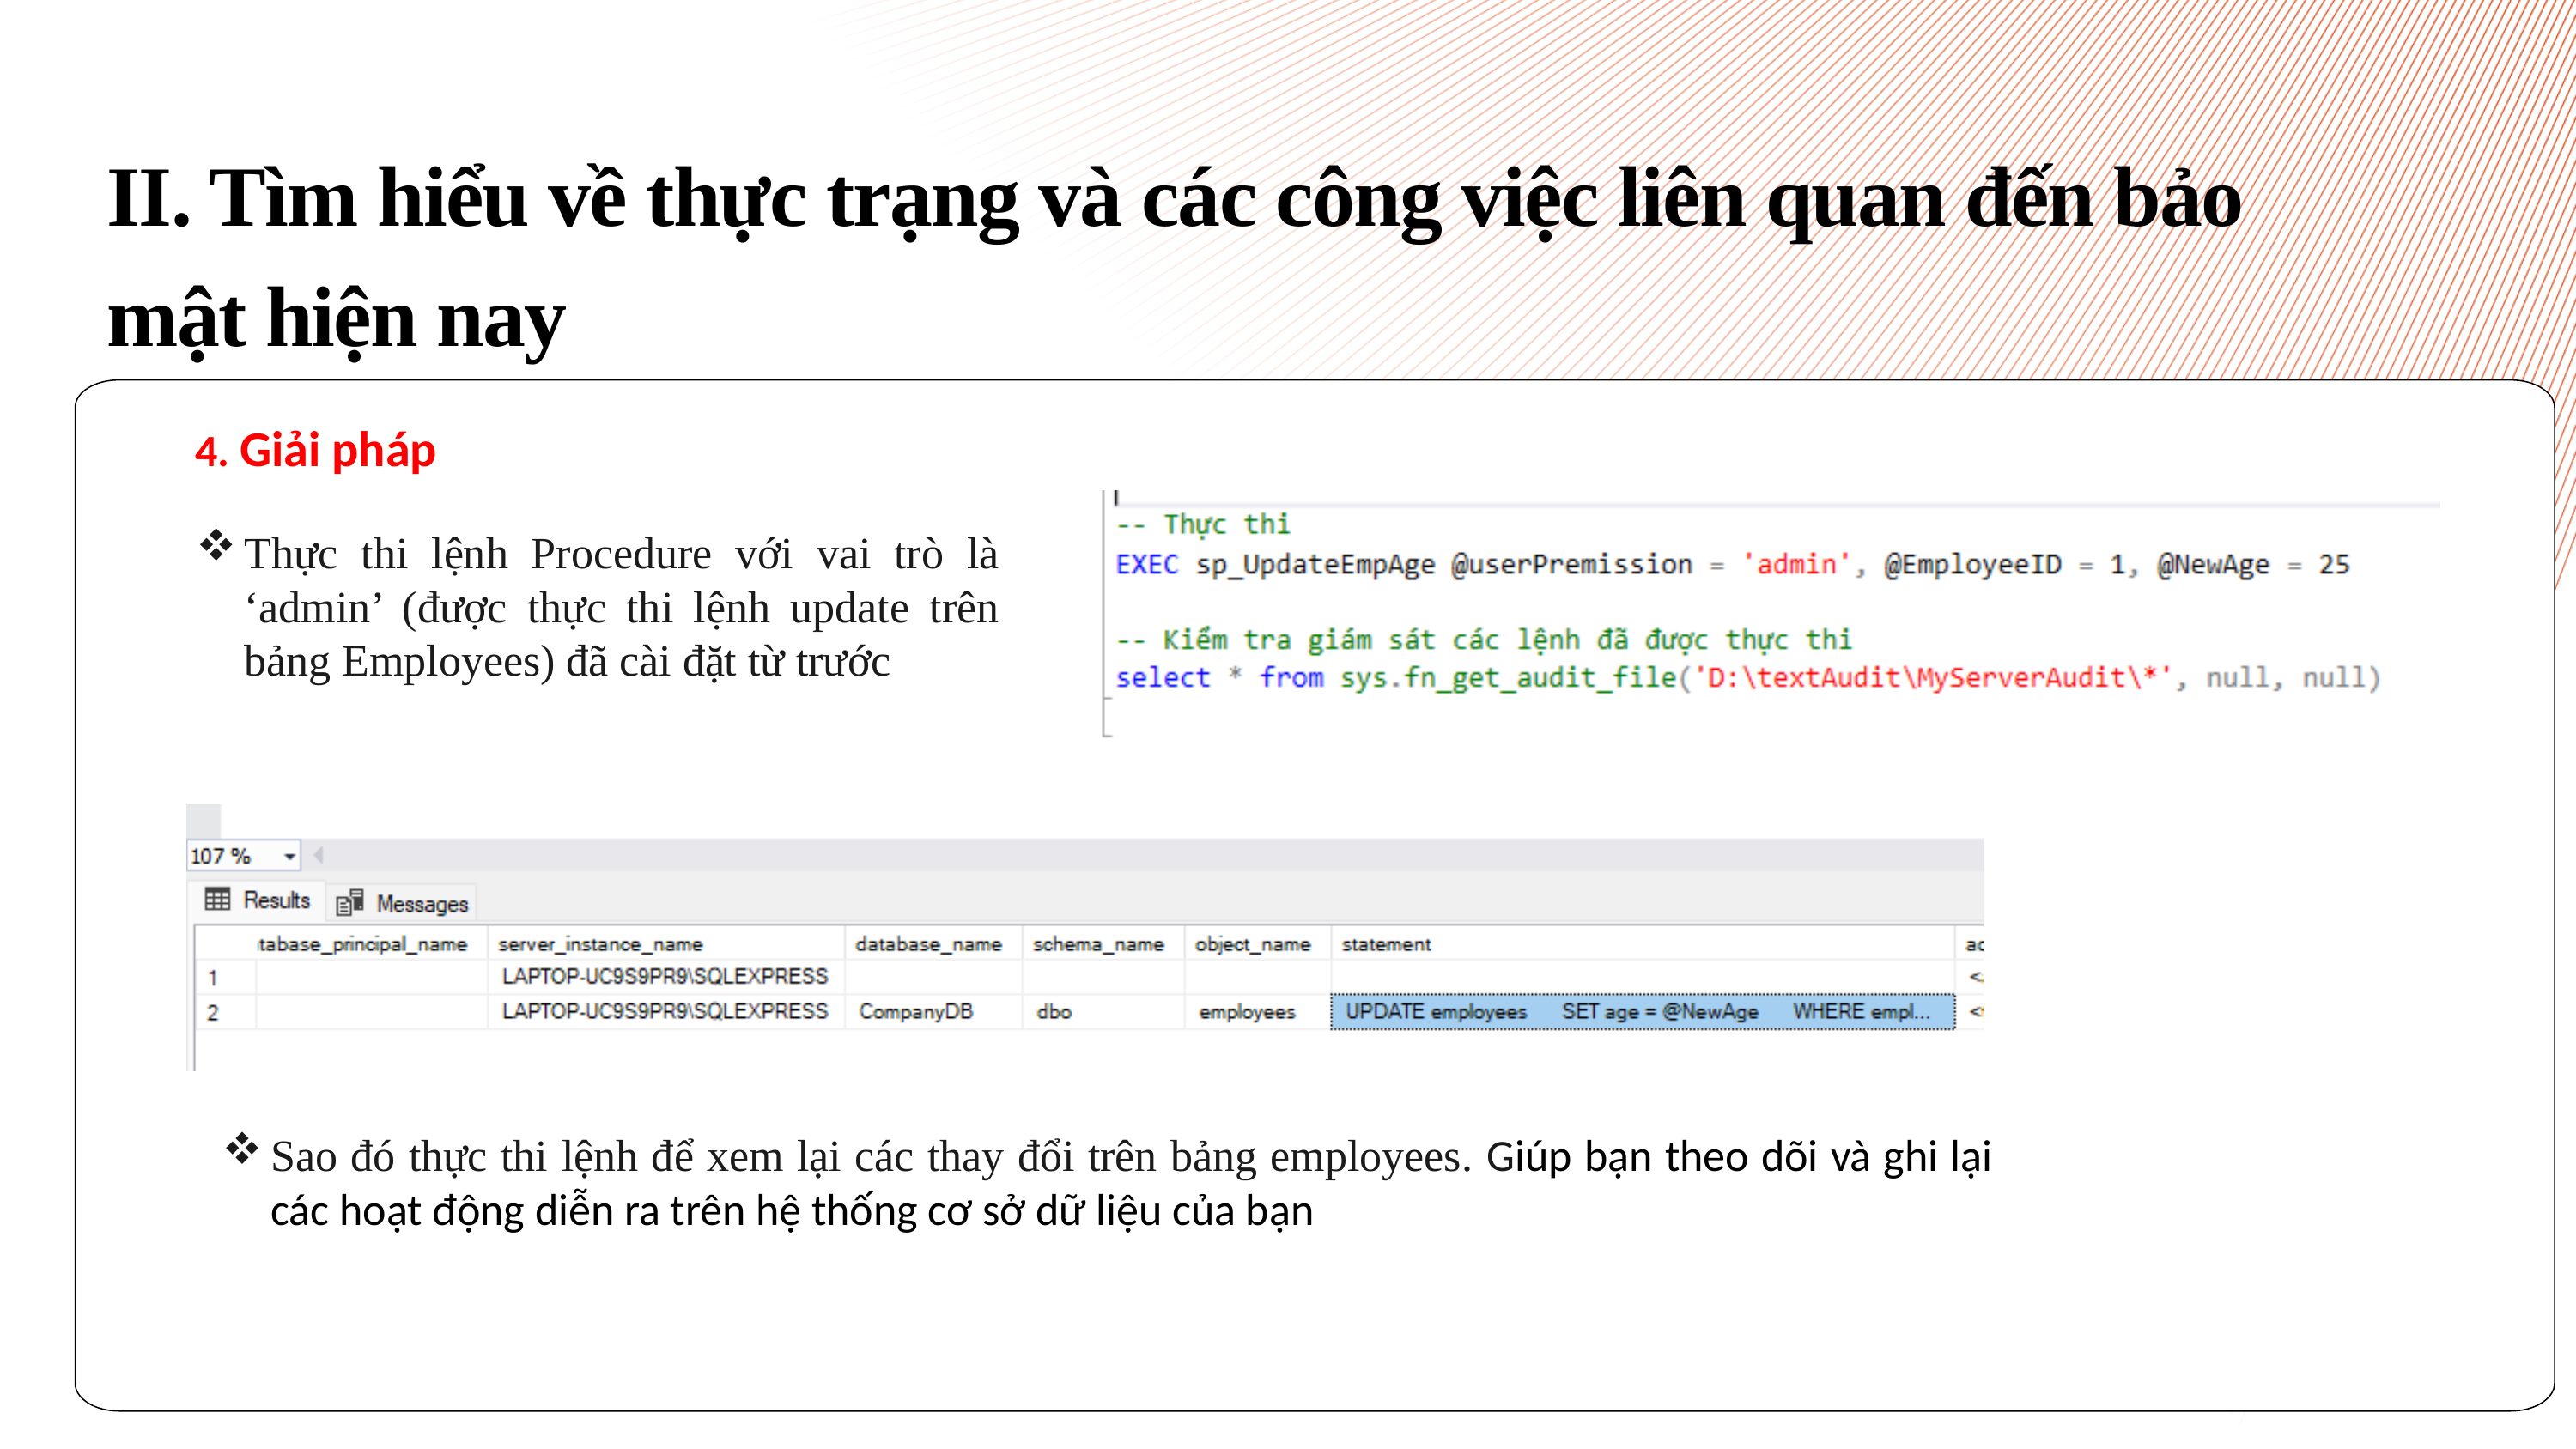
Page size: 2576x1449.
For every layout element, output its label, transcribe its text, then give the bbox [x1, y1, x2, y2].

text_box [802, 0, 2576, 1431]
text_box II. Tìm hiểu về thực trạng và các công việc liên quan đến bảo mật hiện nay [106, 123, 2297, 364]
picture [186, 804, 1984, 1072]
picture [1101, 490, 2440, 740]
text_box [75, 379, 2555, 1411]
